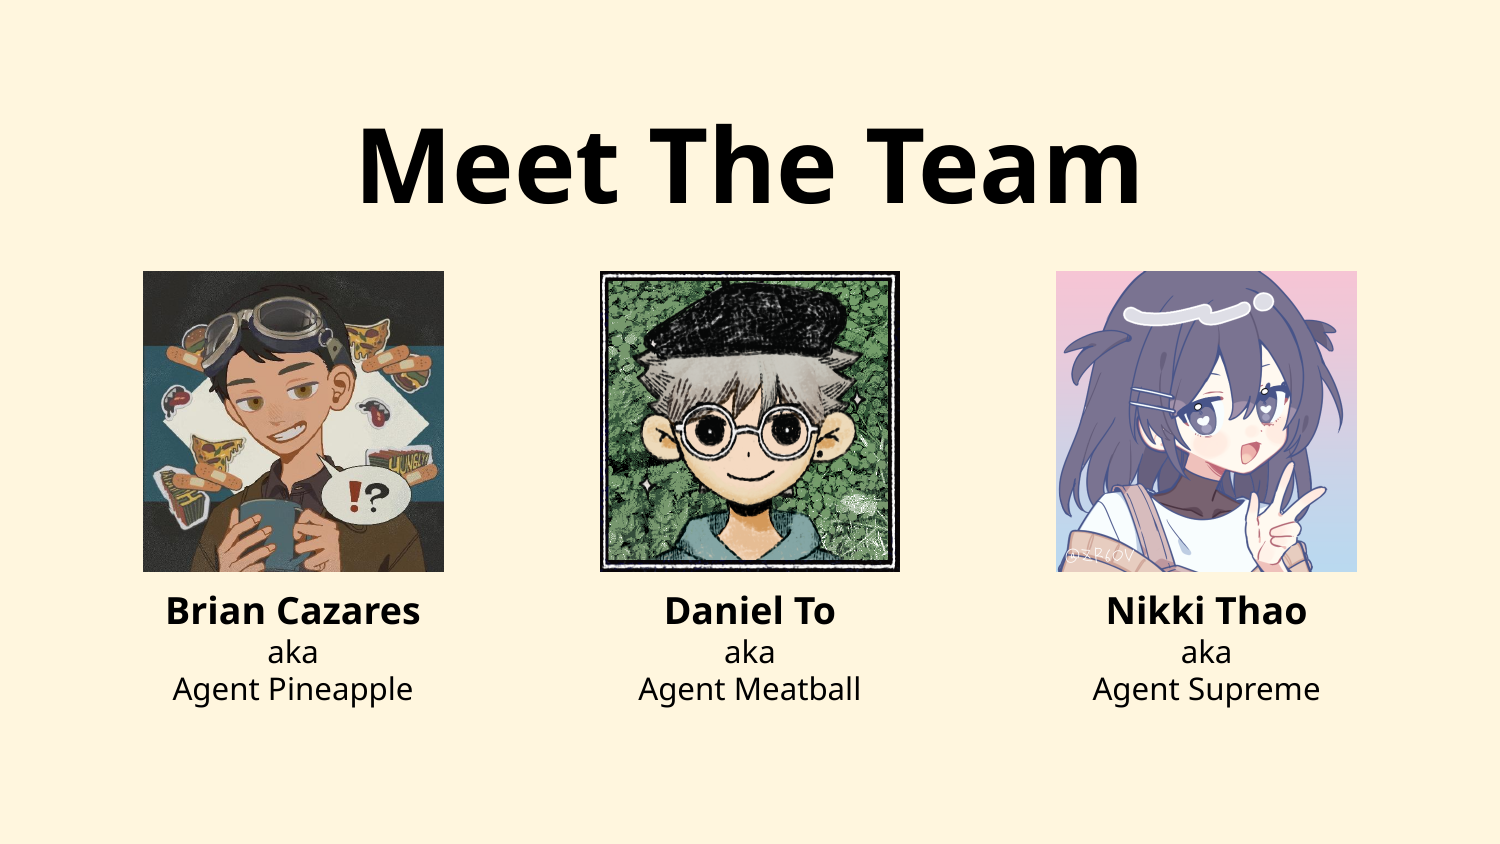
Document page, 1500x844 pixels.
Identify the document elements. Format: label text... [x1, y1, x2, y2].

text_box Daniel To aka Agent Meatball [599, 579, 900, 722]
text_box Brian Cazares aka Agent Pineapple [143, 579, 444, 722]
text_box Nikki Thao aka Agent Supreme [1056, 580, 1357, 722]
picture [599, 271, 901, 573]
title Meet The Team [69, 76, 1431, 272]
picture [1056, 271, 1357, 573]
picture [142, 271, 444, 573]
